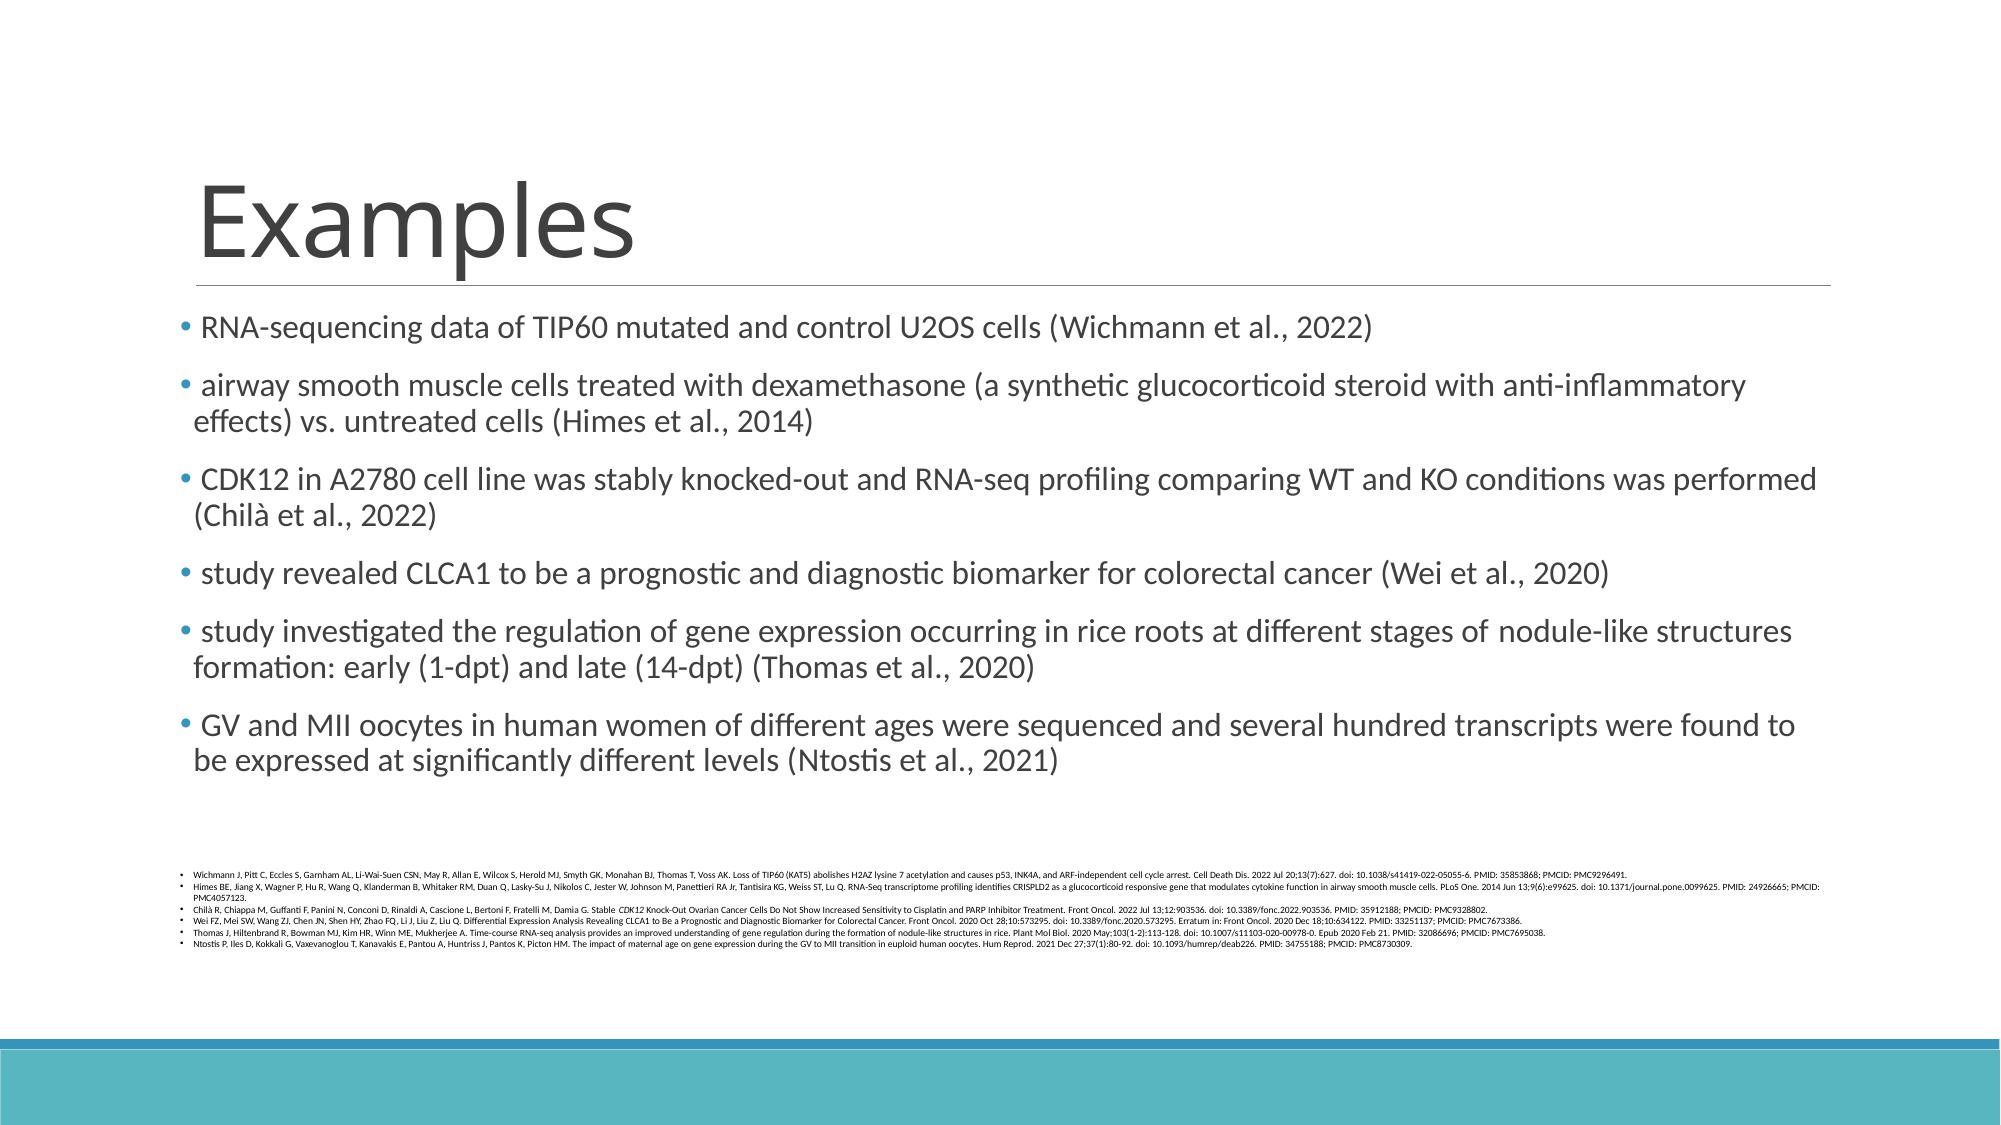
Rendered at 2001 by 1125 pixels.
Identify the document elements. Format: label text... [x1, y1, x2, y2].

list RNA-sequencing data of TIP60 mutated and control U2OS cells (Wichmann et al., 2022) airway smooth muscle cells treated with dexamethasone (a synthetic glucocorticoid steroid with anti-inflammatory effects) vs. untreated cells (Himes et al., 2014) CDK12 in A2780 cell line was stably knocked-out and RNA-seq profiling comparing WT and KO conditions was performed (Chilà et al., 2022) study revealed CLCA1 to be a prognostic and diagnostic biomarker for colorectal cancer (Wei et al., 2020) study investigated the regulation of gene expression occurring in rice roots at different stages of nodule-like structures formation: early (1-dpt) and late (14-dpt) (Thomas et al., 2020) GV and MII oocytes in human women of different ages were sequenced and several hundred transcripts were found to be expressed at significantly different levels (Ntostis et al., 2021) Wichmann J, Pitt C, Eccles S, Garnham AL, Li-Wai-Suen CSN, May R, Allan E, Wilcox S, Herold MJ, Smyth GK, Monahan BJ, Thomas T, Voss AK. Loss of TIP60 (KAT5) abolishes H2AZ lysine 7 acetylation and causes p53, INK4A, and ARF-independent cell cycle arrest. Cell Death Dis. 2022 Jul 20;13(7):627. doi: 10.1038/s41419-022-05055-6. PMID: 35853868; PMCID: PMC9296491. Himes BE, Jiang X, Wagner P, Hu R, Wang Q, Klanderman B, Whitaker RM, Duan Q, Lasky-Su J, Nikolos C, Jester W, Johnson M, Panettieri RA Jr, Tantisira KG, Weiss ST, Lu Q. RNA-Seq transcriptome profiling identifies CRISPLD2 as a glucocorticoid responsive gene that modulates cytokine function in airway smooth muscle cells. PLoS One. 2014 Jun 13;9(6):e99625. doi: 10.1371/journal.pone.0099625. PMID: 24926665; PMCID: PMC4057123. Chilà R, Chiappa M, Guffanti F, Panini N, Conconi D, Rinaldi A, Cascione L, Bertoni F, Fratelli M, Damia G. Stable CDK12 Knock-Out Ovarian Cancer Cells Do Not Show Increased Sensitivity to Cisplatin and PARP Inhibitor Treatment. Front Oncol. 2022 Jul 13;12:903536. doi: 10.3389/fonc.2022.903536. PMID: 35912188; PMCID: PMC9328802. Wei FZ, Mei SW, Wang ZJ, Chen JN, Shen HY, Zhao FQ, Li J, Liu Z, Liu Q. Differential Expression Analysis Revealing CLCA1 to Be a Prognostic and Diagnostic Biomarker for Colorectal Cancer. Front Oncol. 2020 Oct 28;10:573295. doi: 10.3389/fonc.2020.573295. Erratum in: Front Oncol. 2020 Dec 18;10:634122. PMID: 33251137; PMCID: PMC7673386. Thomas J, Hiltenbrand R, Bowman MJ, Kim HR, Winn ME, Mukherjee A. Time-course RNA-seq analysis provides an improved understanding of gene regulation during the formation of nodule-like structures in rice. Plant Mol Biol. 2020 May;103(1-2):113-128. doi: 10.1007/s11103-020-00978-0. Epub 2020 Feb 21. PMID: 32086696; PMCID: PMC7695038. Ntostis P, Iles D, Kokkali G, Vaxevanoglou T, Kanavakis E, Pantou A, Huntriss J, Pantos K, Picton HM. The impact of maternal age on gene expression during the GV to MII transition in euploid human oocytes. Hum Reprod. 2021 Dec 27;37(1):80-92. doi: 10.1093/humrep/deab226. PMID: 34755188; PMCID: PMC8730309. [180, 302, 1830, 963]
title Examples [180, 47, 1830, 285]
